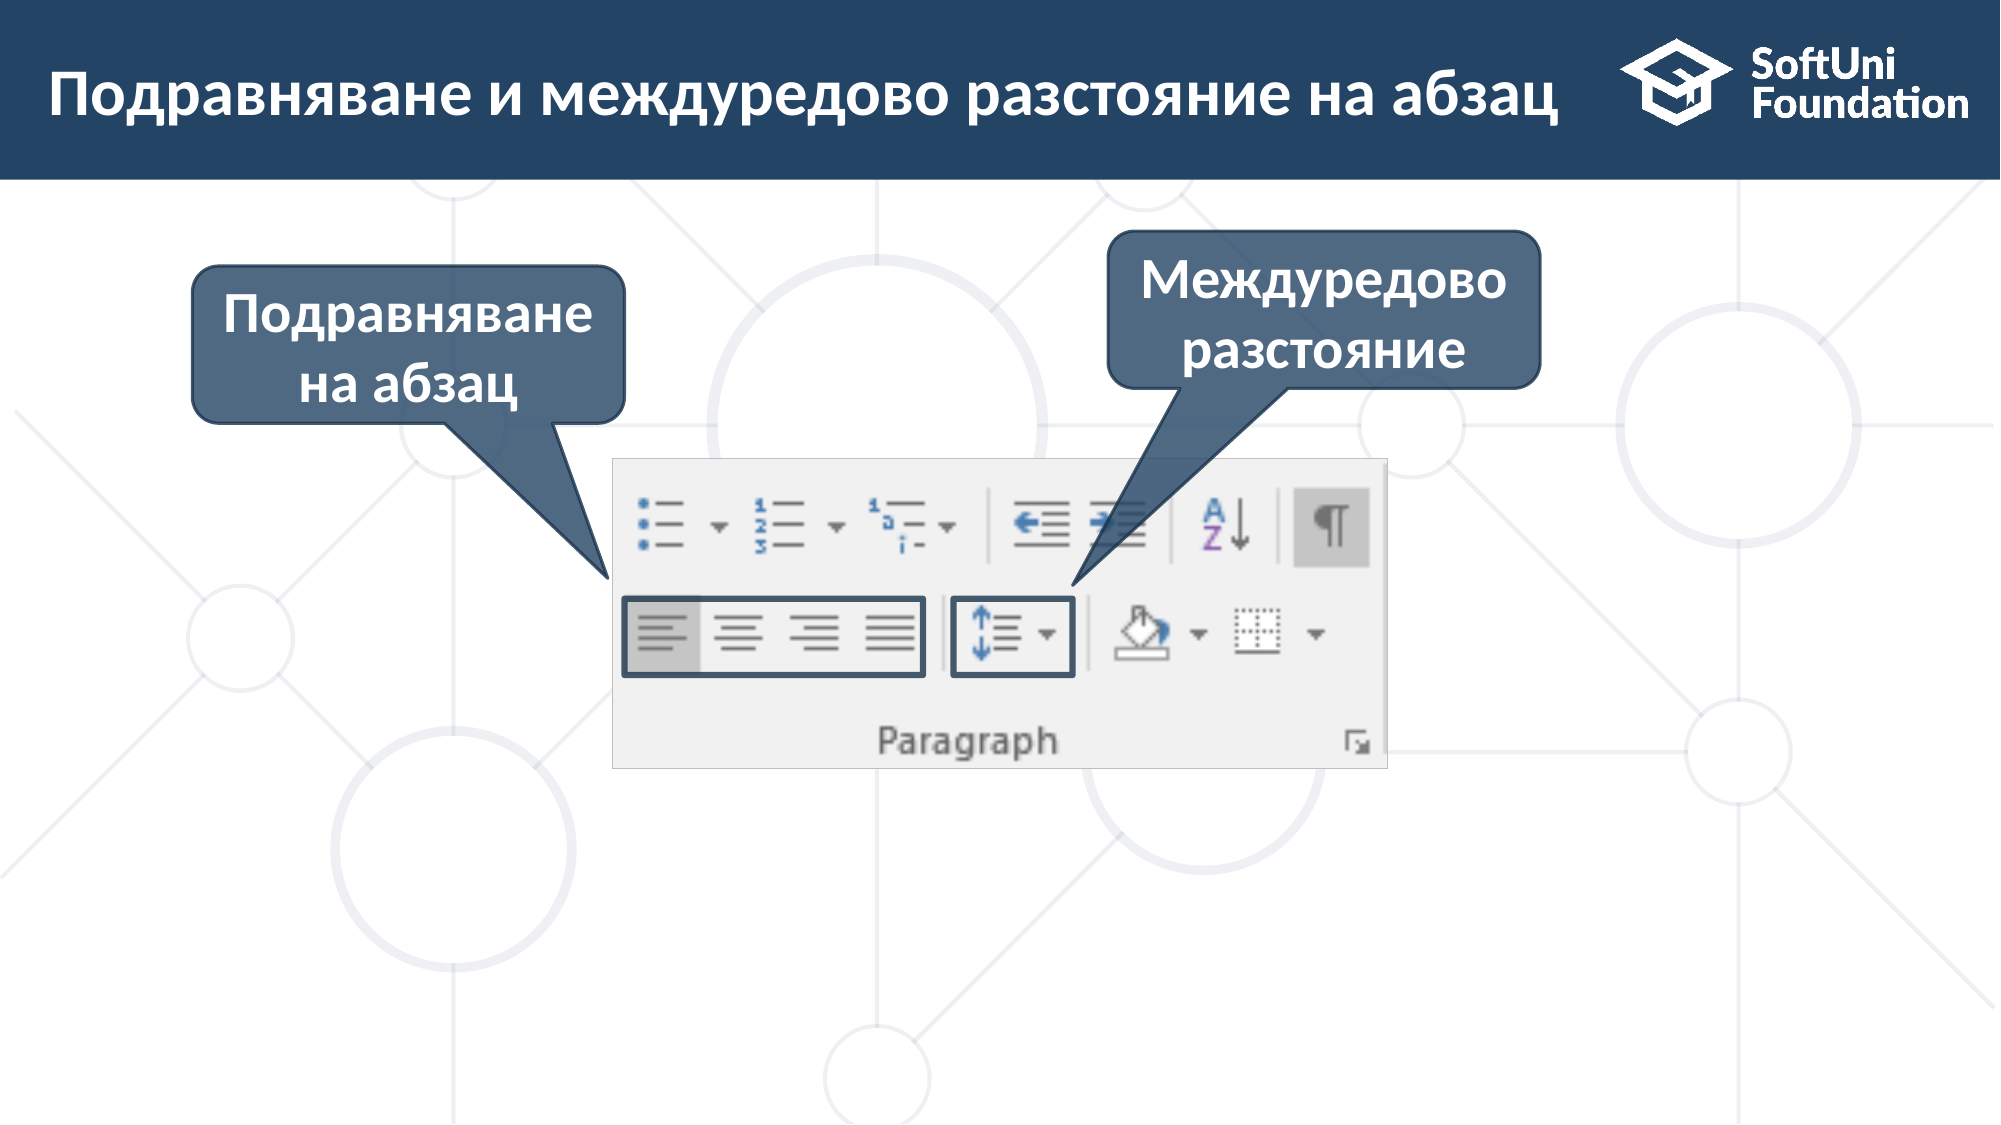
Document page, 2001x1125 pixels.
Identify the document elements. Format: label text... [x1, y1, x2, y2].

title Подравняване и междуредово разстояние на абзац [31, 16, 1779, 162]
text_box Междуредово разстояние [1105, 228, 1543, 456]
picture [612, 457, 1388, 769]
picture [1779, 38, 1968, 126]
text_box Подравняване на абзац [190, 263, 627, 580]
